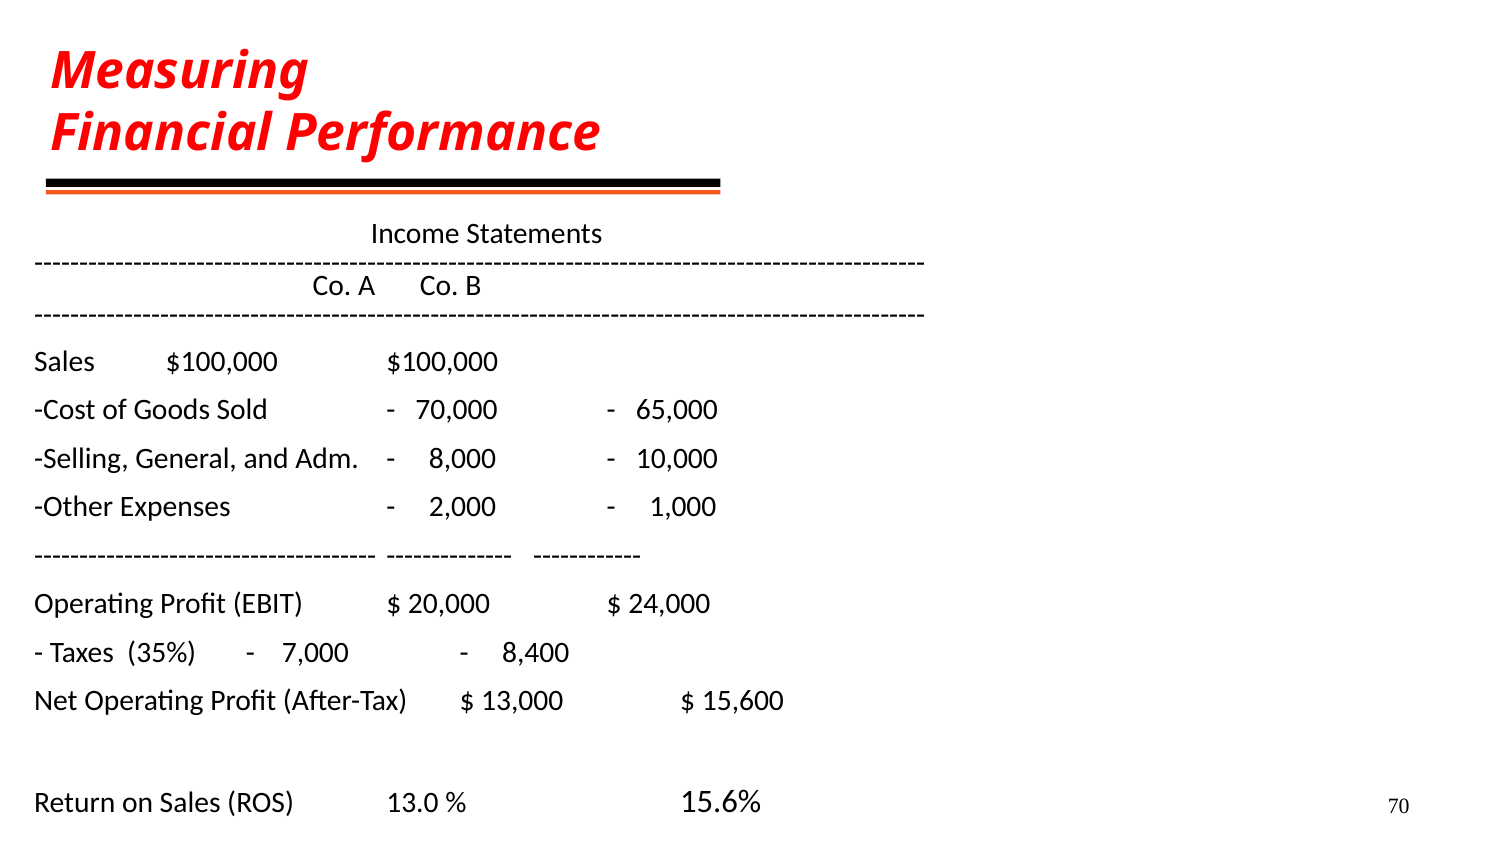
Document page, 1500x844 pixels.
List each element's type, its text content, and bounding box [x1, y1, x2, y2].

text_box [45, 182, 721, 193]
list Income Statements --------------------------------------------------------------------------------------------------- Co. A Co. B --------------------------------------------------------------------------------------------------- Sales $100,000 $100,000 -Cost of Goods Sold - 70,000 - 65,000 -Selling, General, and Adm. - 8,000 - 10,000 -Other Expenses - 2,000 - 1,000 -------------------------------------- -------------- ------------ Operating Profit (EBIT) $ 20,000 $ 24,000 - Taxes (35%) - 7,000 - 8,400 Net Operating Profit (After-Tax) $ 13,000 $ 15,600 Return on Sales (ROS) 13.0 % 15.6% [19, 217, 955, 827]
slide_number 70 [1074, 782, 1425, 827]
title Measuring Financial Performance [34, 28, 1385, 170]
